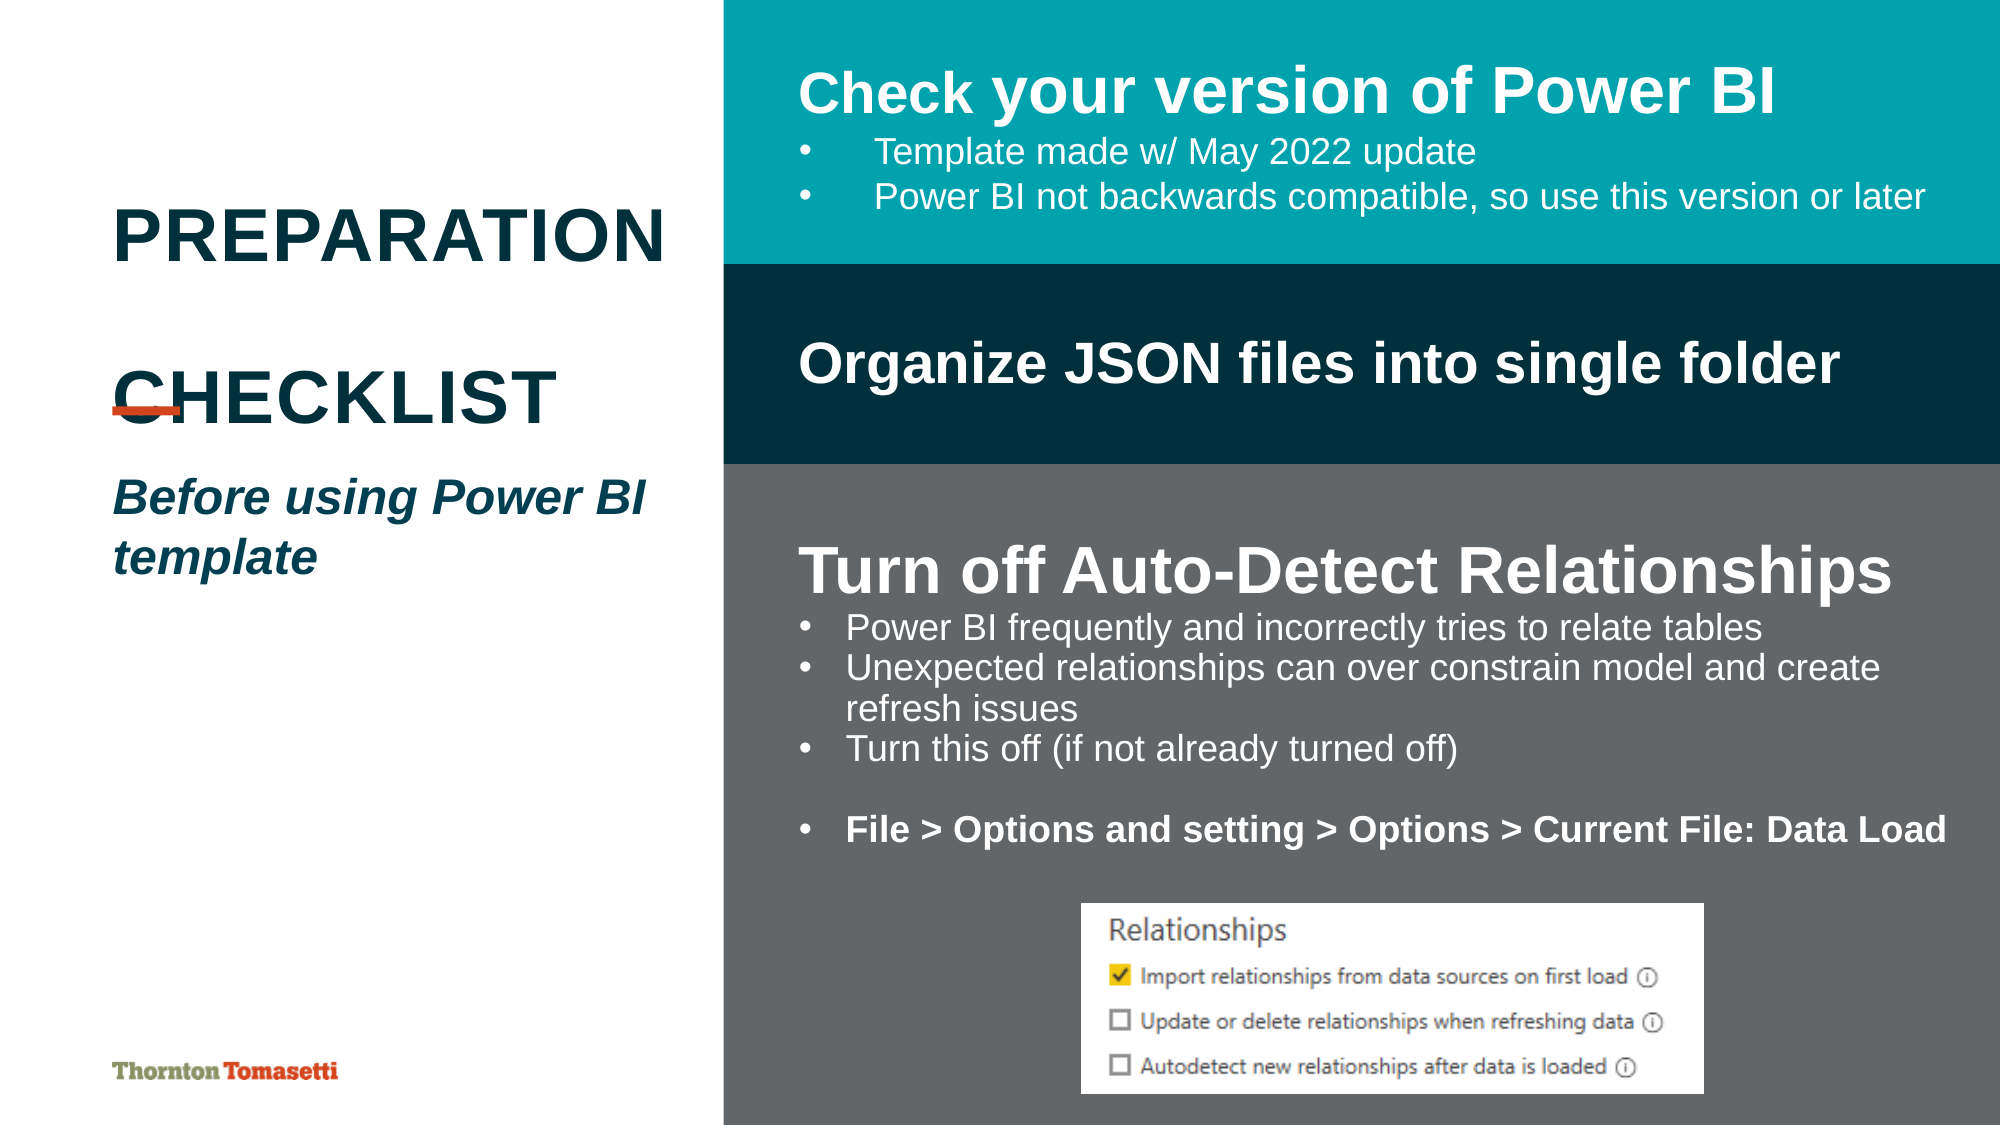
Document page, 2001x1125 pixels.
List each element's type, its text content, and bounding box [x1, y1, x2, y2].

title Preparation Checklist [112, 196, 684, 369]
picture [1081, 903, 1704, 1094]
picture [112, 1061, 338, 1080]
text_box Before using Power BI template [112, 464, 707, 623]
text_box Turn off Auto-Detect Relationships Power BI frequently and incorrectly tries to relate tables Unexpected relationships can over constrain model and create refresh issues Turn this off (if not already turned off) File > Options and setting > Options > Current File: Data Load [723, 463, 2000, 1125]
text_box [111, 405, 181, 416]
text_box Organize JSON files into single folder [723, 263, 2000, 463]
text_box Check your version of Power BI Template made w/ May 2022 update Power BI not backwards compatible, so use this version or later [723, 0, 2000, 263]
